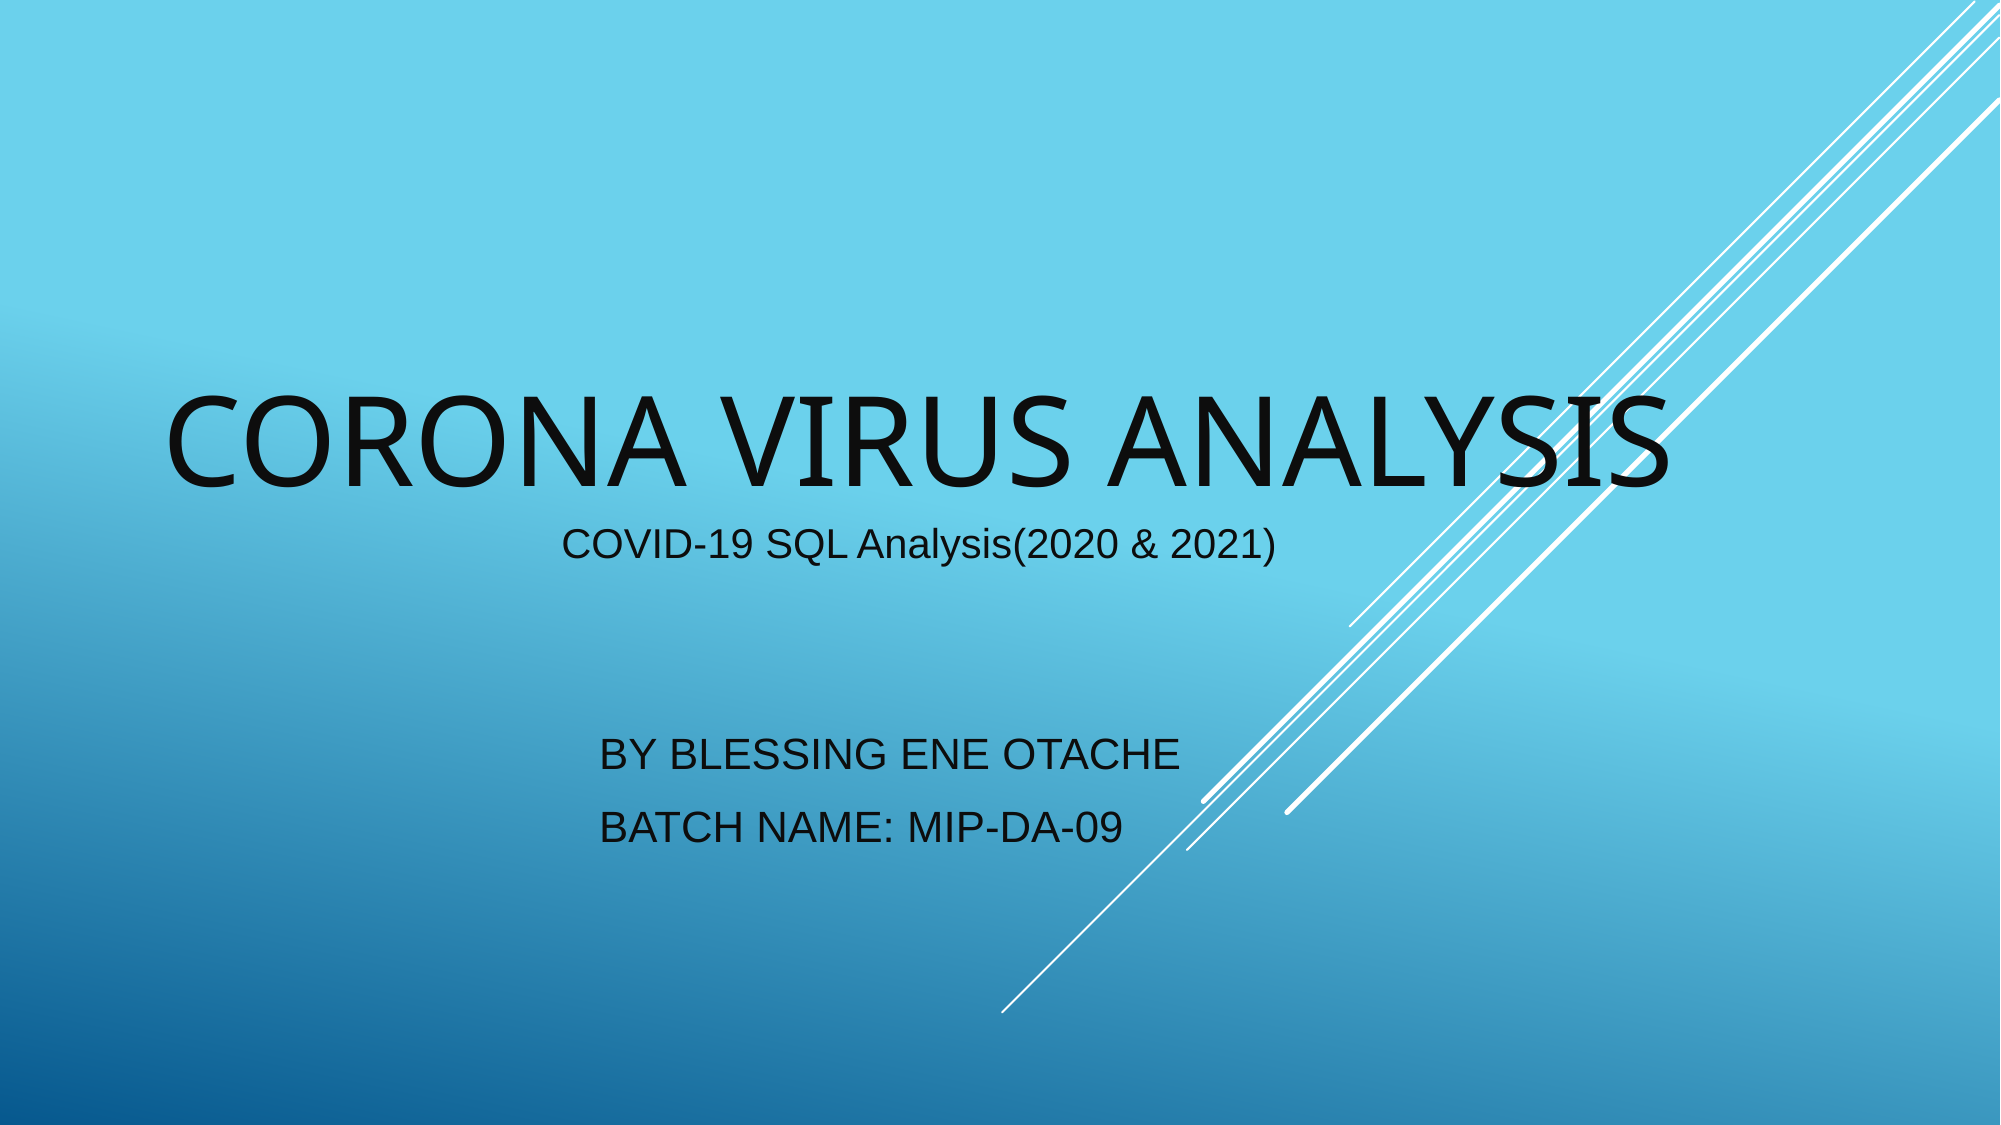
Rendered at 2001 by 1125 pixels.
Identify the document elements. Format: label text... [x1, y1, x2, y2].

title CORONA VIRUS ANALYSIS [120, 160, 1719, 520]
subtitle COVID-19 SQL Analysis(2020 & 2021) [375, 509, 1464, 639]
text_box BY BLESSING ENE OTACHE BATCH NAME: MIP-DA-09 [584, 717, 1255, 912]
